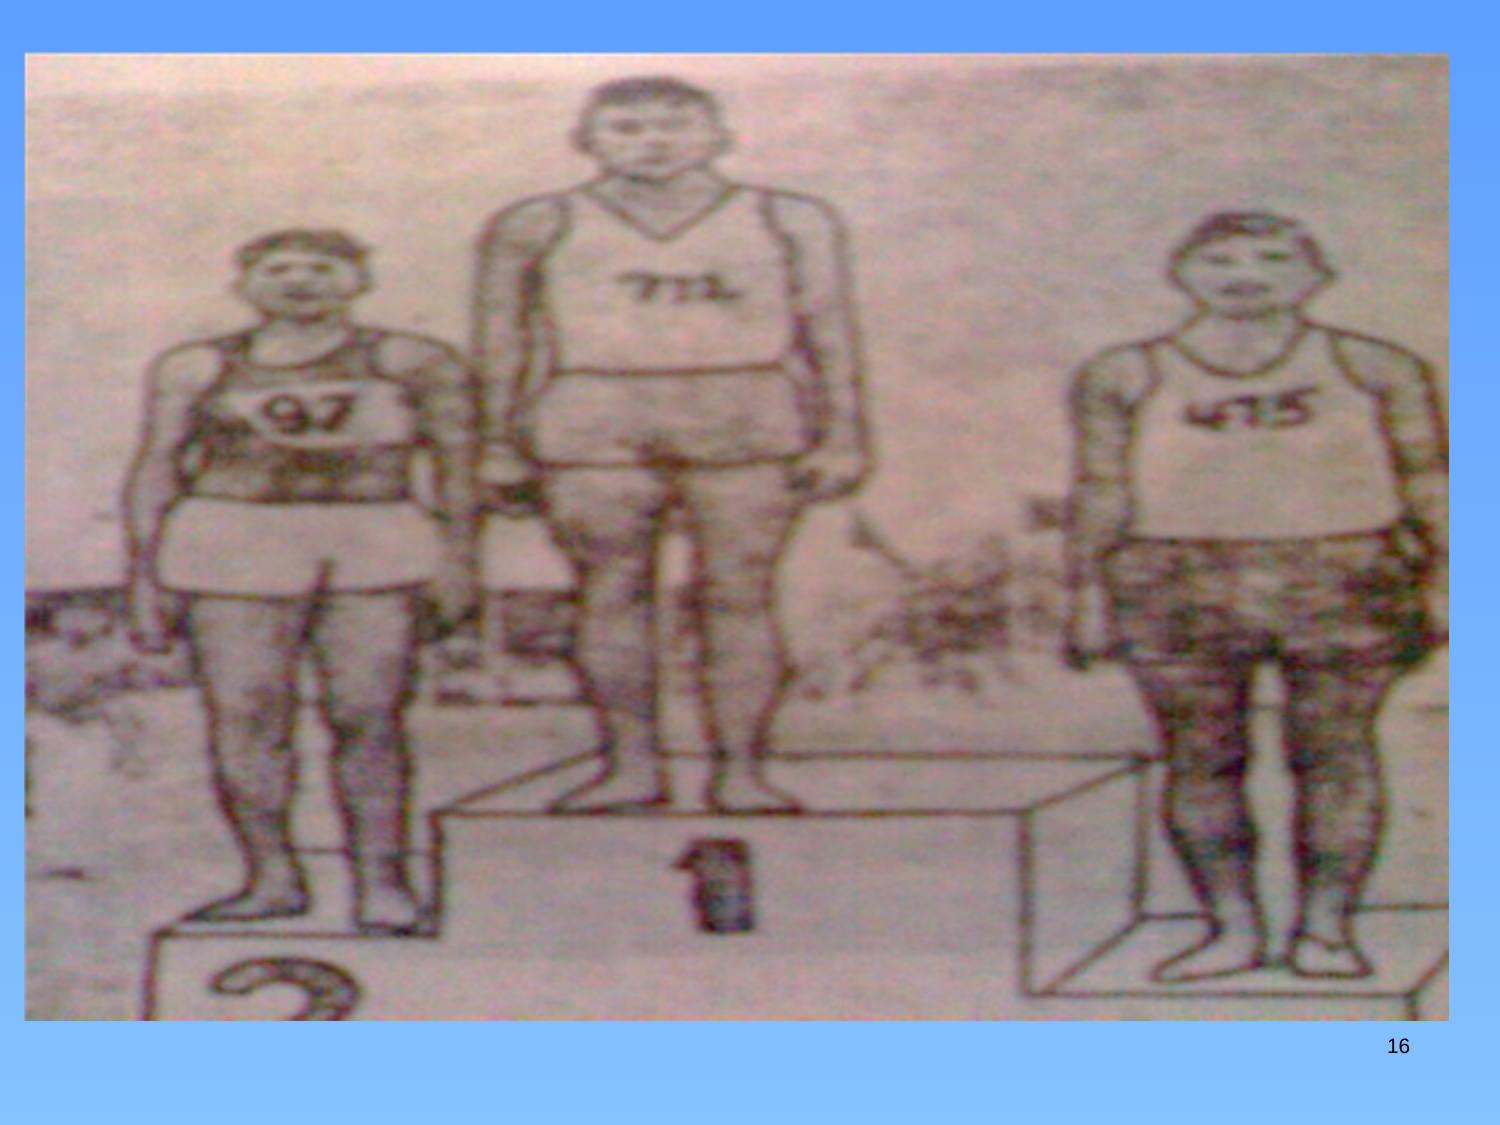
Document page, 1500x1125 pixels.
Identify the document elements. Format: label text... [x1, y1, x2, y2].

slide_number 16 [1074, 1027, 1425, 1100]
picture [24, 51, 1449, 1021]
